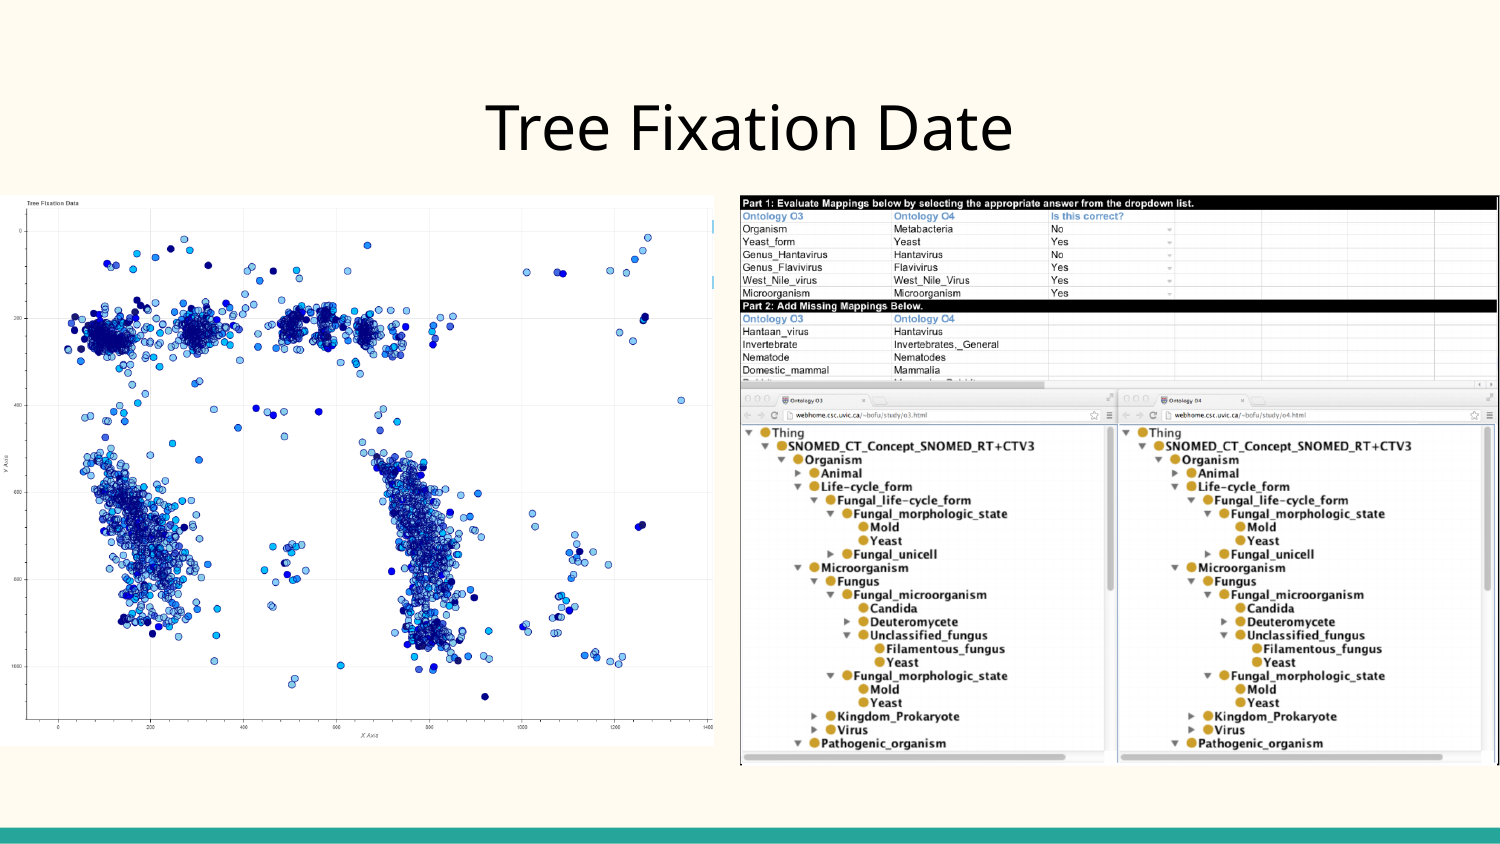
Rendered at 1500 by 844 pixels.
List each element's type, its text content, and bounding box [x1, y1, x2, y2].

picture [0, 195, 714, 746]
picture [740, 195, 1500, 766]
title Tree Fixation Date [51, 72, 1449, 174]
